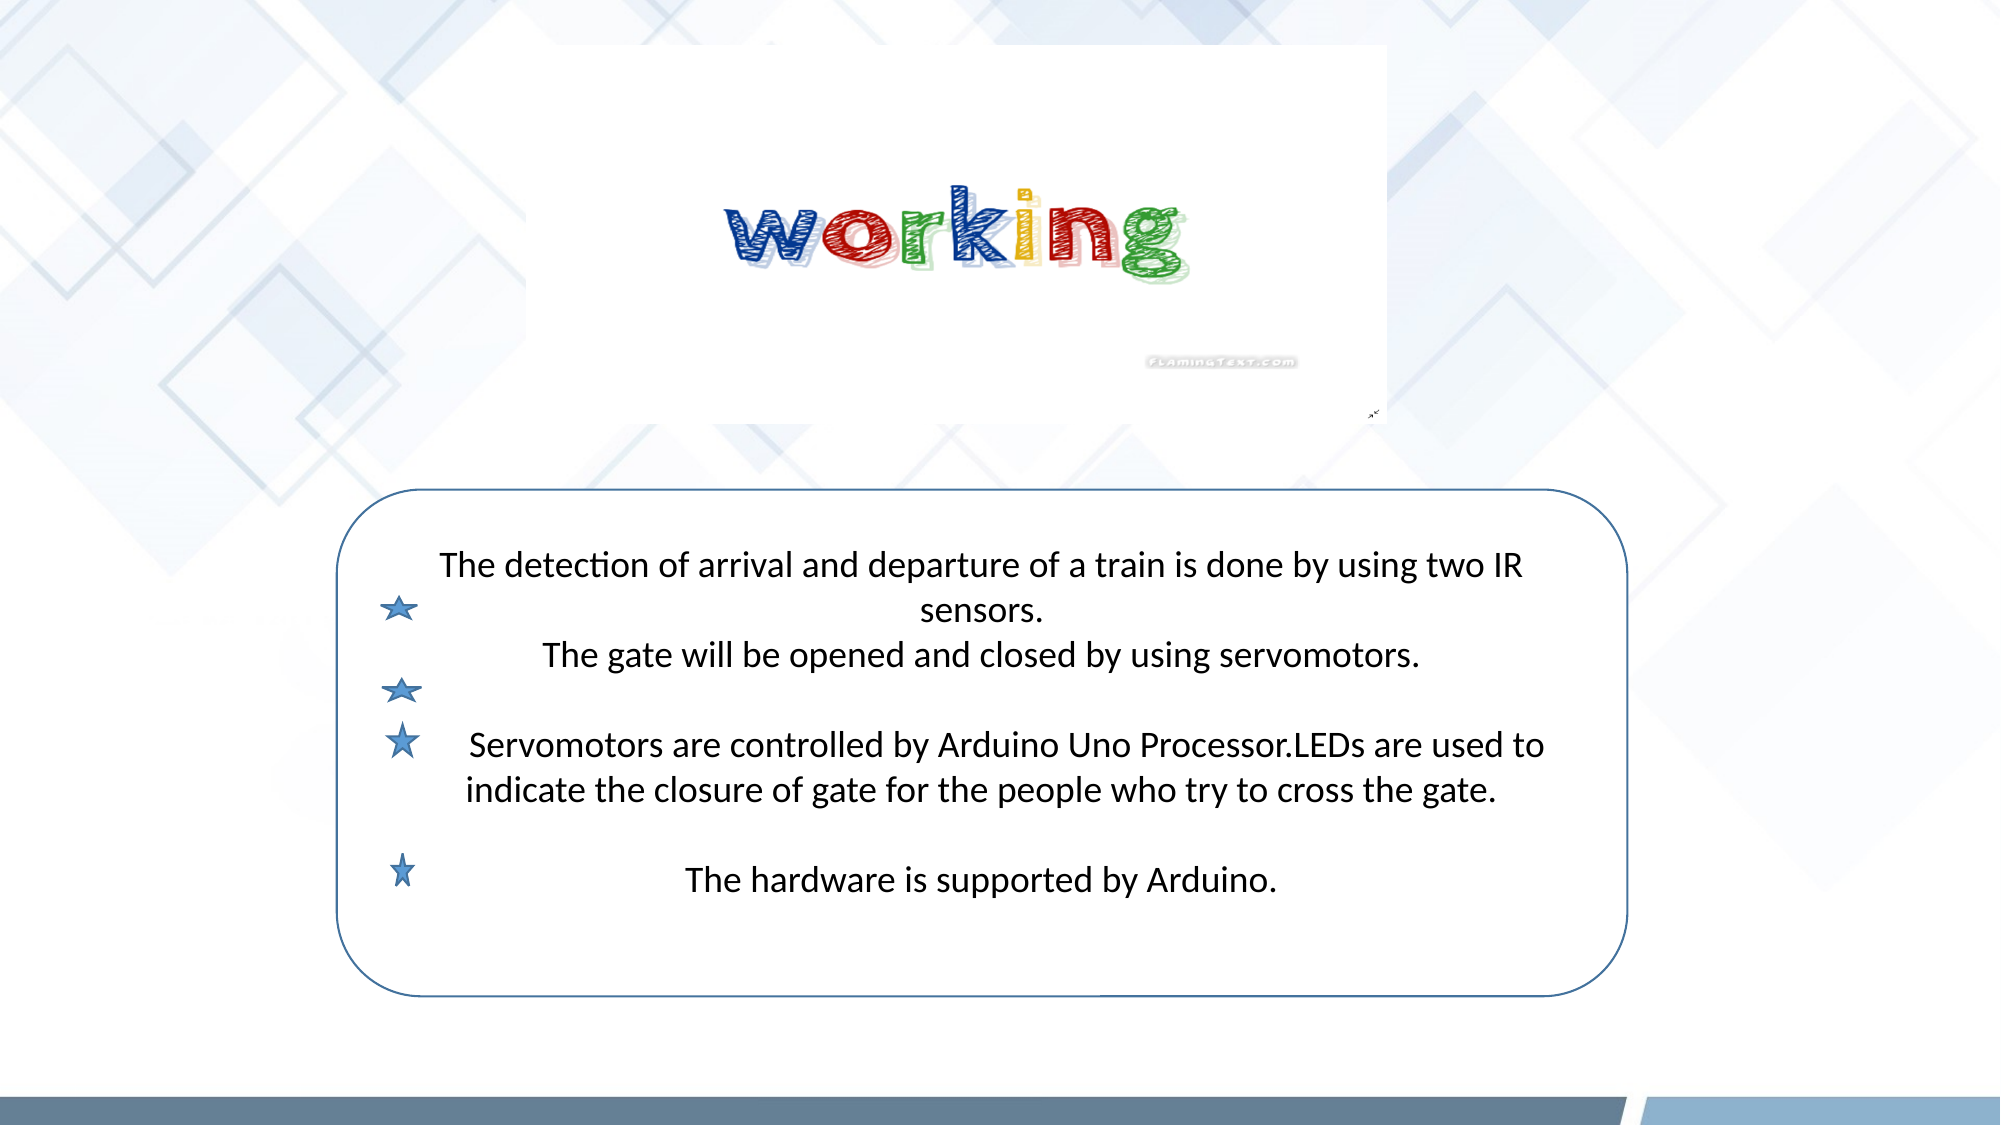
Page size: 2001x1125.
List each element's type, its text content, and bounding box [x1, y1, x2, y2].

text_box The detection of arrival and departure of a train is done by using two IR sensors. The gate will be opened and closed by using servomotors. Servomotors are controlled by Arduino Uno Processor.LEDs are used to indicate the closure of gate for the people who try to cross the gate. The hardware is supported by Arduino. [335, 488, 1629, 998]
text_box [384, 720, 421, 759]
text_box [389, 853, 416, 887]
text_box [380, 594, 418, 621]
picture [0, 0, 2001, 1125]
text_box [381, 677, 422, 703]
